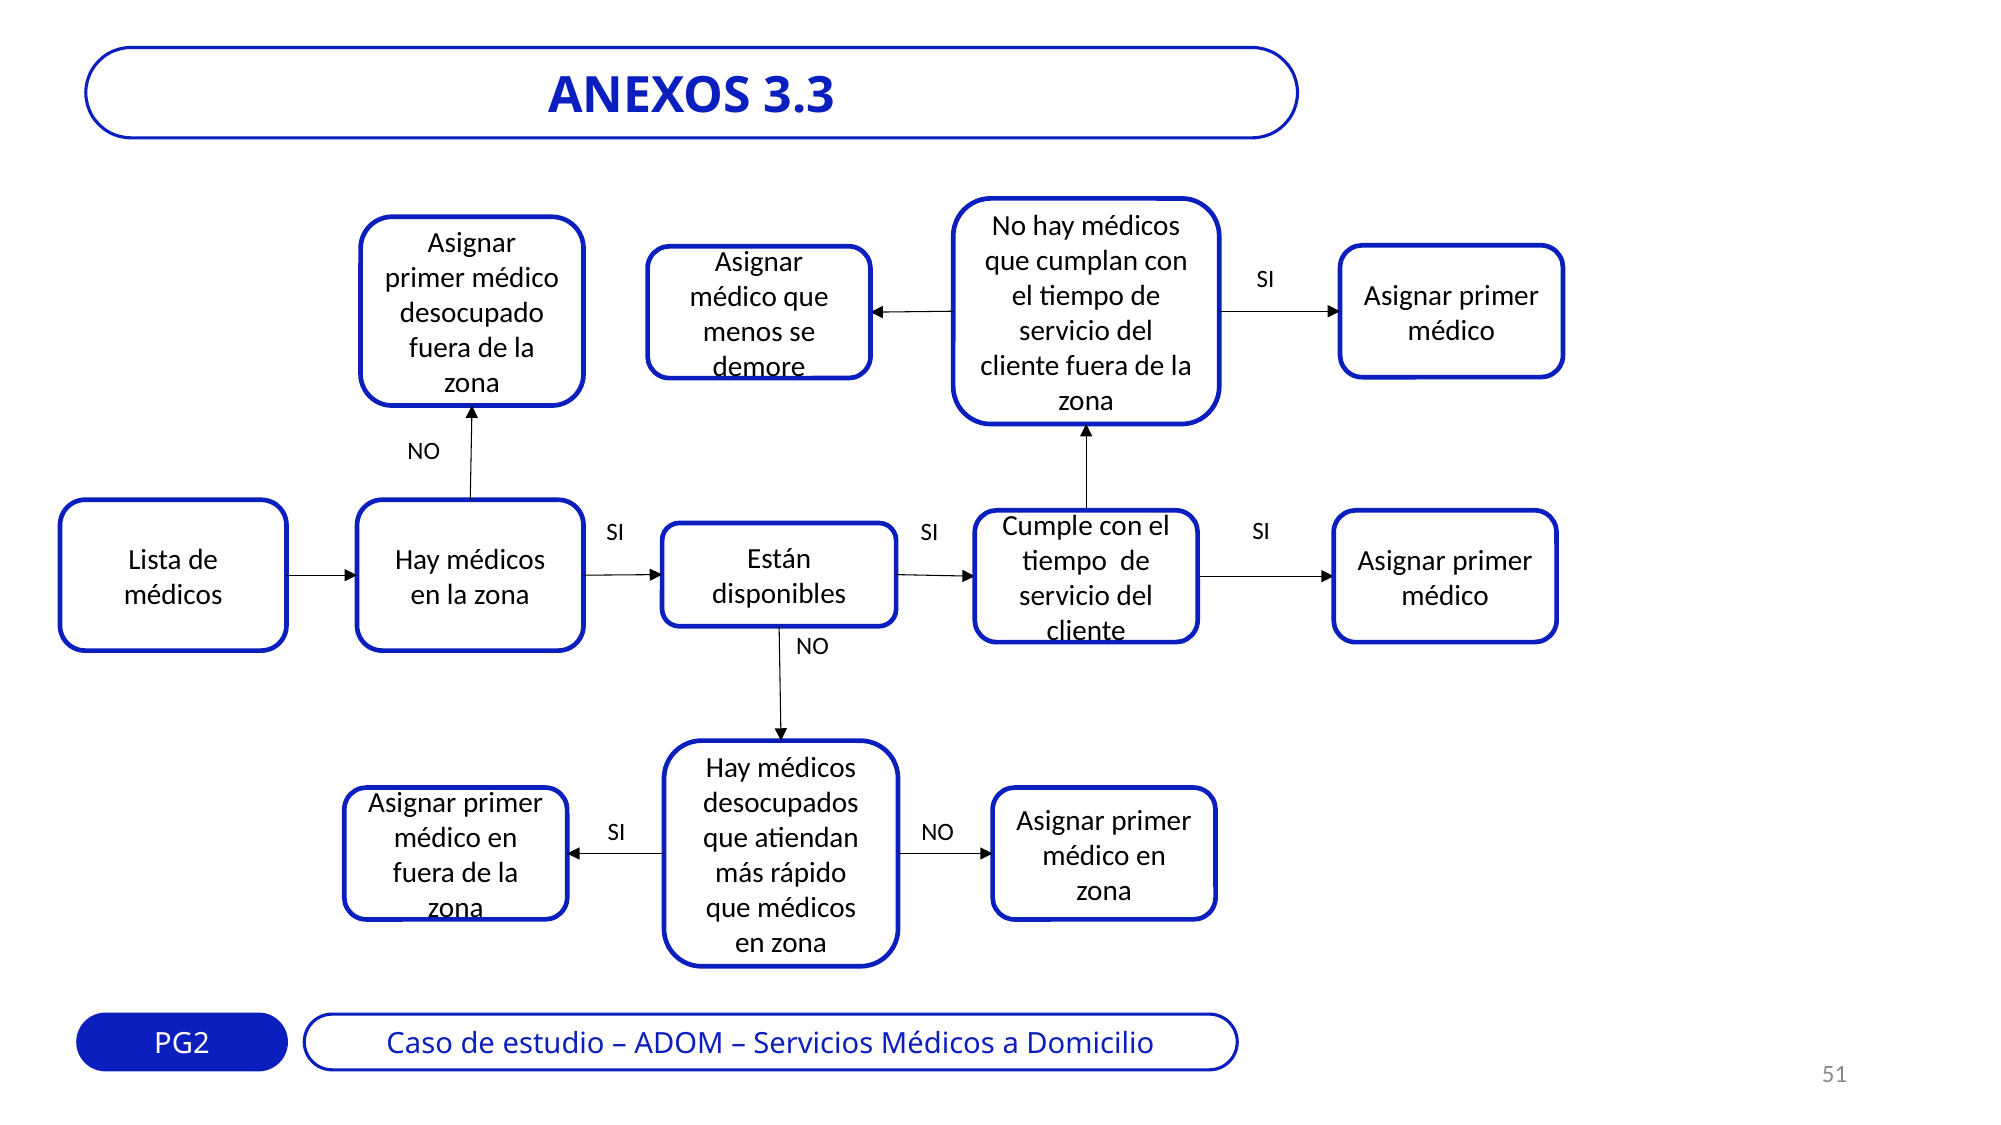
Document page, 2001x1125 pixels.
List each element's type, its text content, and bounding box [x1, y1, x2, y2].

text_box SI [1241, 255, 1290, 301]
text_box Están disponibles [661, 521, 898, 628]
text_box Asignar primer médico [1332, 509, 1558, 644]
text_box SI [593, 808, 641, 853]
text_box Hay médicos en la zona [355, 498, 585, 652]
text_box Asignar primer médico desocupado fuera de la zona [359, 215, 585, 407]
text_box ANEXOS 3.3 [85, 47, 1298, 138]
text_box NO [906, 808, 969, 853]
text_box SI [905, 507, 954, 553]
text_box Asignar primer médico [1339, 244, 1565, 379]
text_box Asignar primer médico en fuera de la zona [343, 786, 569, 921]
text_box Hay médicos desocupados que atiendan más rápido que médicos en zona [662, 739, 900, 968]
text_box Asignar primer médico en zona [991, 786, 1217, 921]
text_box Lista de médicos [58, 498, 288, 652]
text_box SI [591, 508, 640, 553]
slide_number 51 [1412, 1042, 1863, 1103]
text_box NO [781, 622, 844, 667]
text_box SI [1237, 507, 1285, 553]
text_box Cumple con el tiempo de servicio del cliente [973, 509, 1199, 644]
text_box No hay médicos que cumplan con el tiempo de servicio del cliente fuera de la zona [952, 197, 1221, 426]
text_box NO [392, 426, 456, 472]
text_box PG2 [77, 1014, 287, 1070]
text_box Asignar médico que menos se demore [646, 245, 872, 380]
text_box Caso de estudio – ADOM – Servicios Médicos a Domicilio [304, 1014, 1238, 1070]
